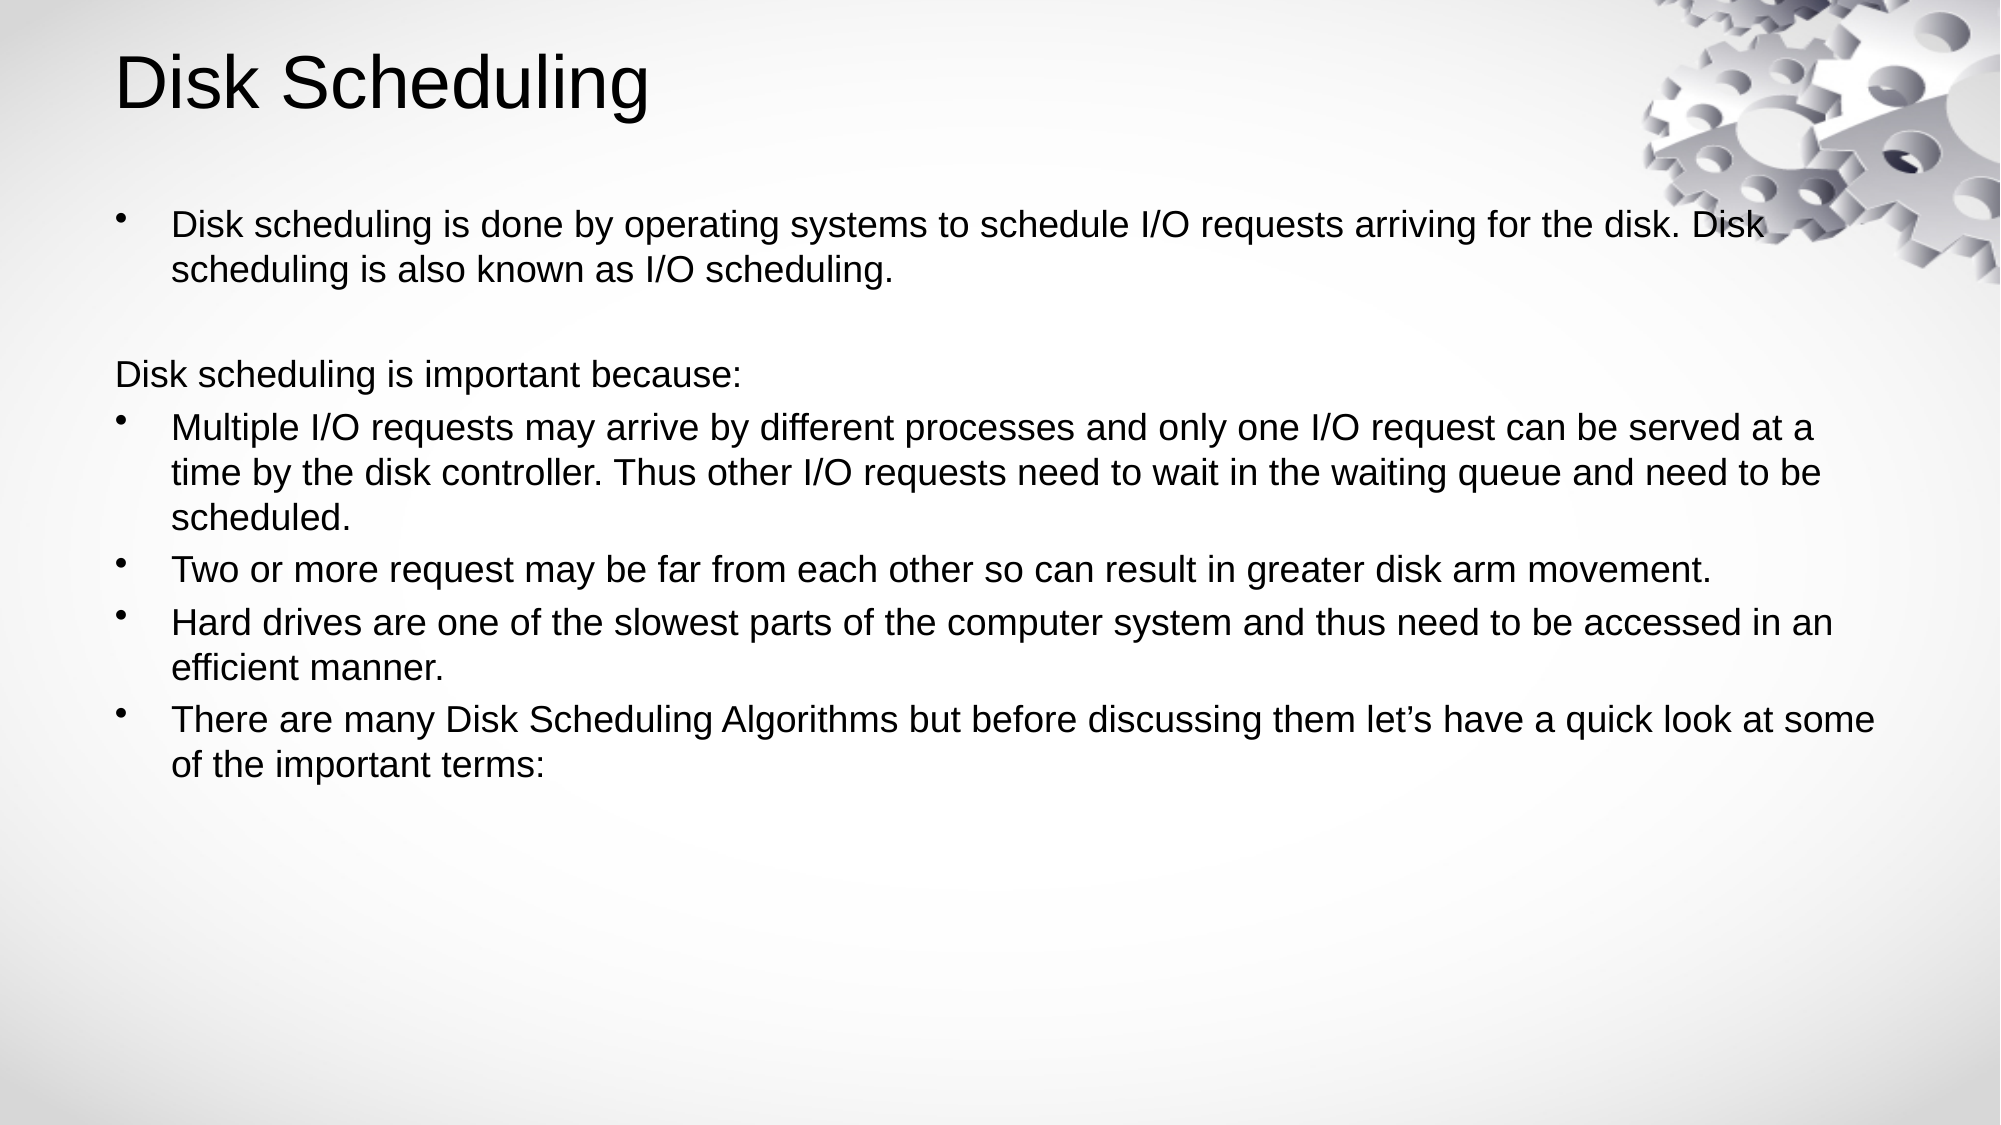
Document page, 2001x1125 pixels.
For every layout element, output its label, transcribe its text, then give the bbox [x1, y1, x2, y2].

list Disk scheduling is done by operating systems to schedule I/O requests arriving for the disk. Disk scheduling is also known as I/O scheduling. Disk scheduling is important because: Multiple I/O requests may arrive by different processes and only one I/O request can be served at a time by the disk controller. Thus other I/O requests need to wait in the waiting queue and need to be scheduled. Two or more request may be far from each other so can result in greater disk arm movement. Hard drives are one of the slowest parts of the computer system and thus need to be accessed in an efficient manner. There are many Disk Scheduling Algorithms but before discussing them let’s have a quick look at some of the important terms: [99, 192, 1901, 1006]
picture [0, 0, 2000, 1125]
title Disk Scheduling [99, 30, 1901, 127]
